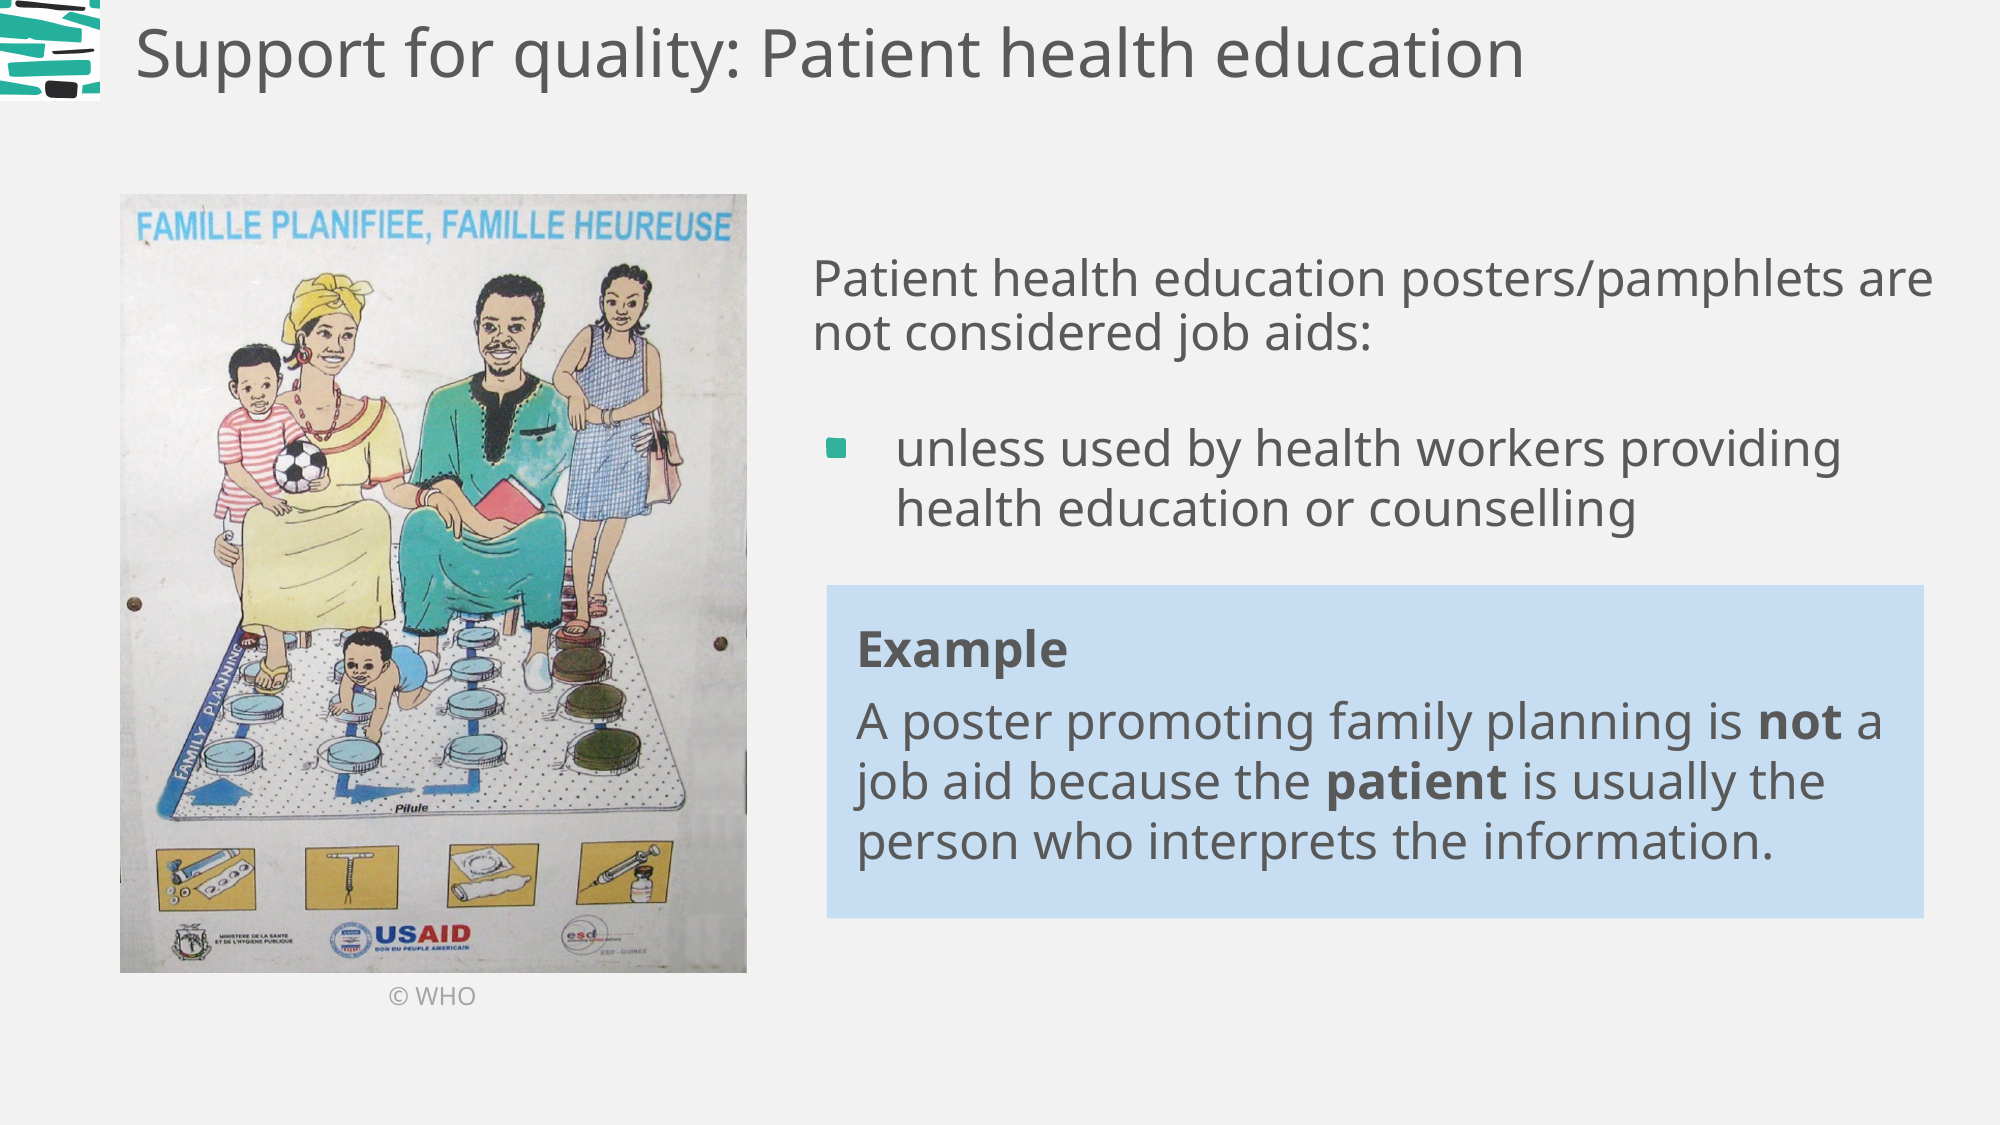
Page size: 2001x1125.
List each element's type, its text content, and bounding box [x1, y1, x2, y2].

text_box Example [840, 610, 1158, 675]
text_box unless used by health workers providing health education or counselling [880, 409, 1934, 545]
picture [826, 437, 846, 458]
text_box Patient health education posters/pamphlets are not considered job aids: [797, 245, 1982, 369]
text_box © WHO [119, 973, 746, 1018]
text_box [0, 0, 1799, 101]
picture [120, 194, 747, 974]
text_box A poster promoting family planning is not a job aid because the patient is usually the person who interprets the information. [840, 675, 1922, 883]
text_box [826, 585, 1924, 919]
